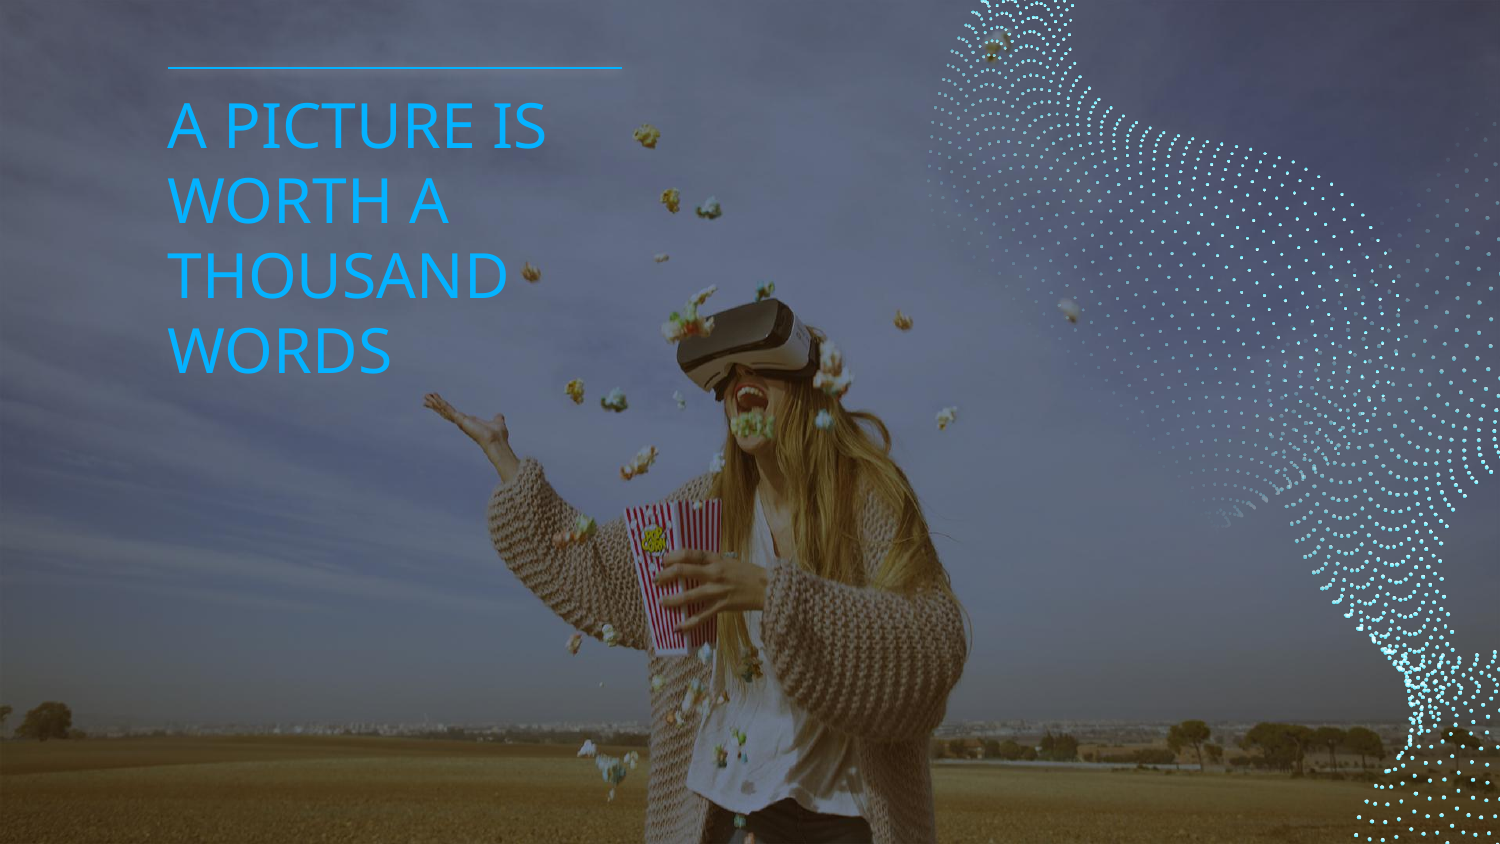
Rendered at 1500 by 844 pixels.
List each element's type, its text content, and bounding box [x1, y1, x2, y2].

title A PICTURE IS WORTH A THOUSAND WORDS [152, 71, 603, 743]
picture [0, 0, 1500, 844]
